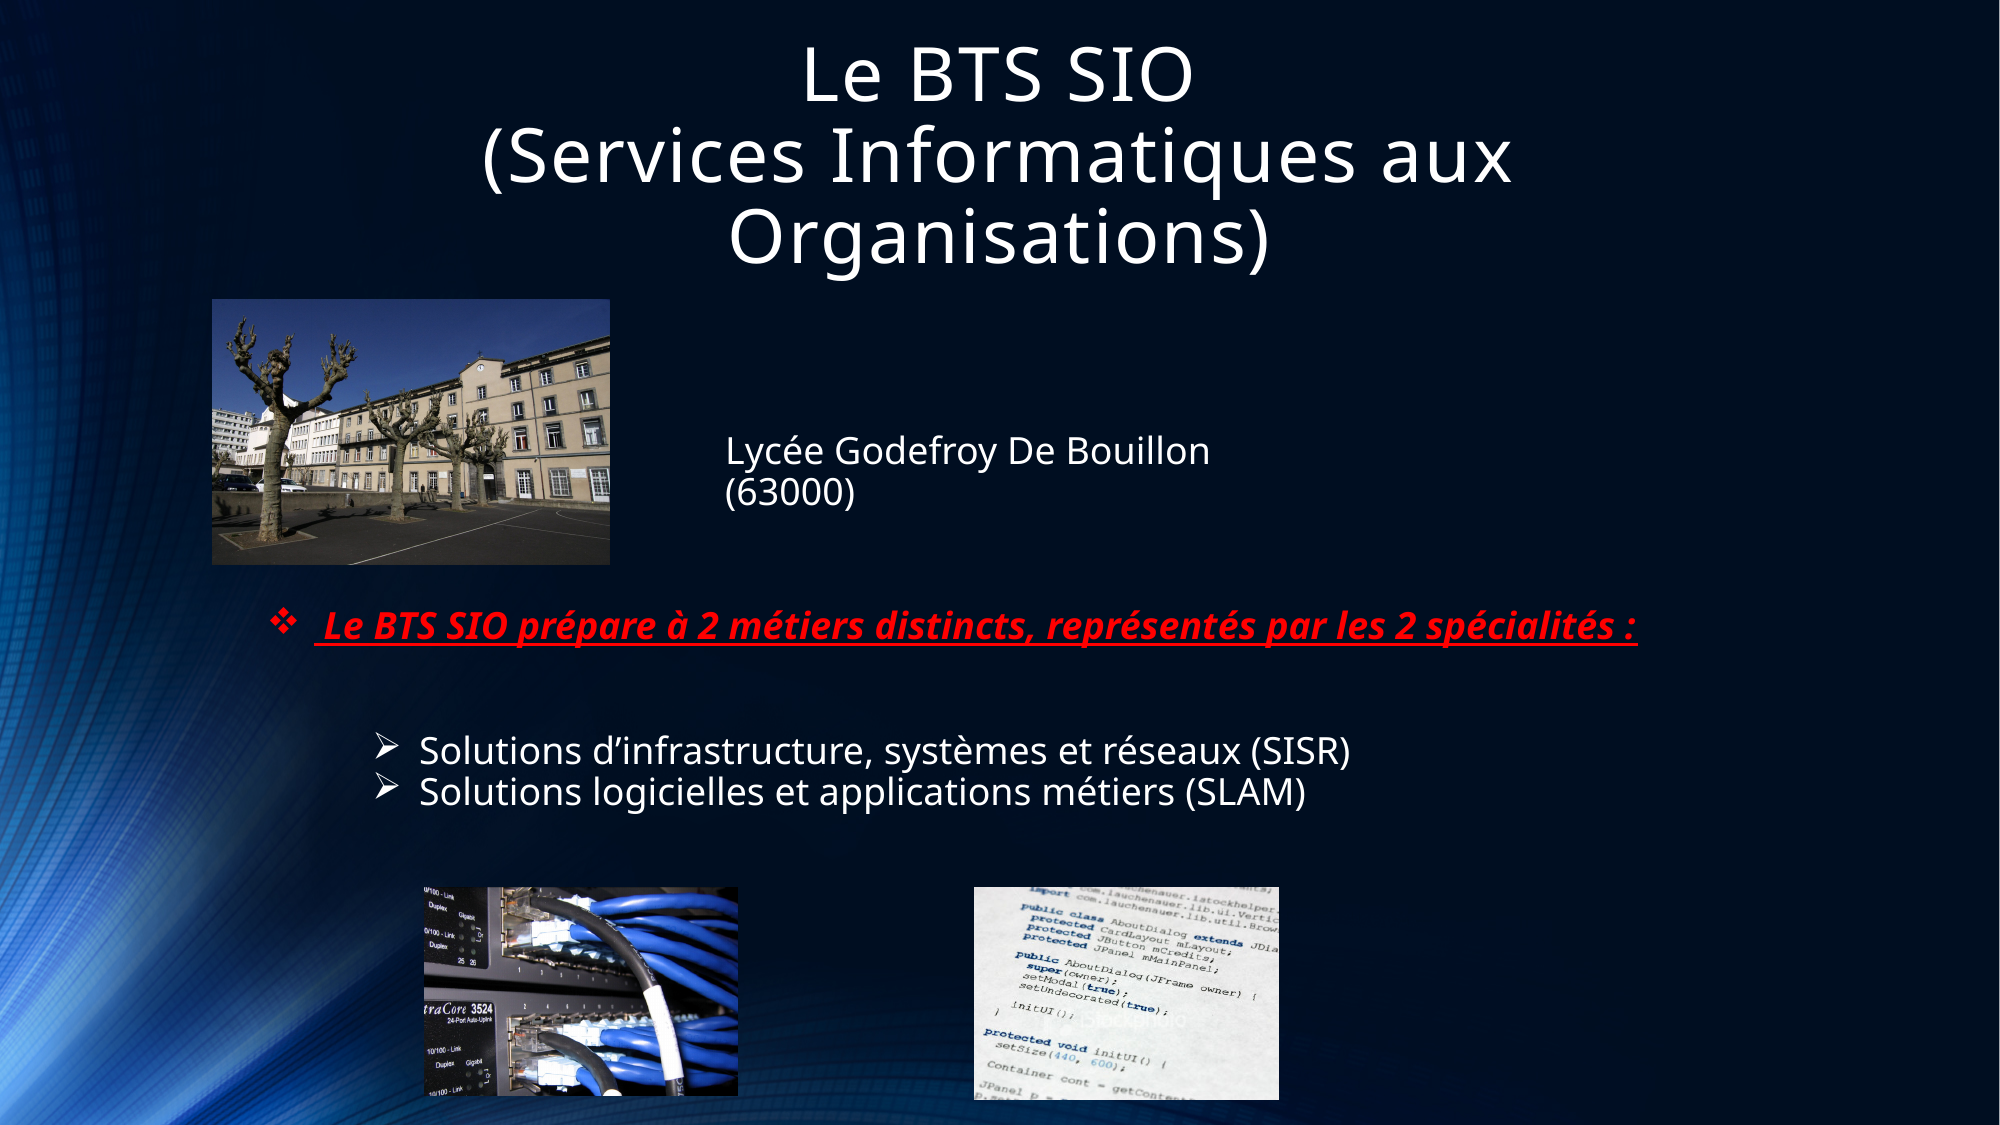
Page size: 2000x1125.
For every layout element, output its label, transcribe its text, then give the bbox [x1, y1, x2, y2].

title Le BTS SIO (Services Informatiques aux Organisations) [249, 62, 1750, 288]
text_box Le BTS SIO prépare à 2 métiers distincts, représentés par les 2 spécialités : [252, 600, 1653, 656]
picture [0, 0, 2000, 1125]
text_box Solutions d’infrastructure, systèmes et réseaux (SISR) Solutions logicielles et applications métiers (SLAM) [357, 724, 1367, 821]
text_box Lycée Godefroy De Bouillon (63000) [710, 424, 1227, 521]
